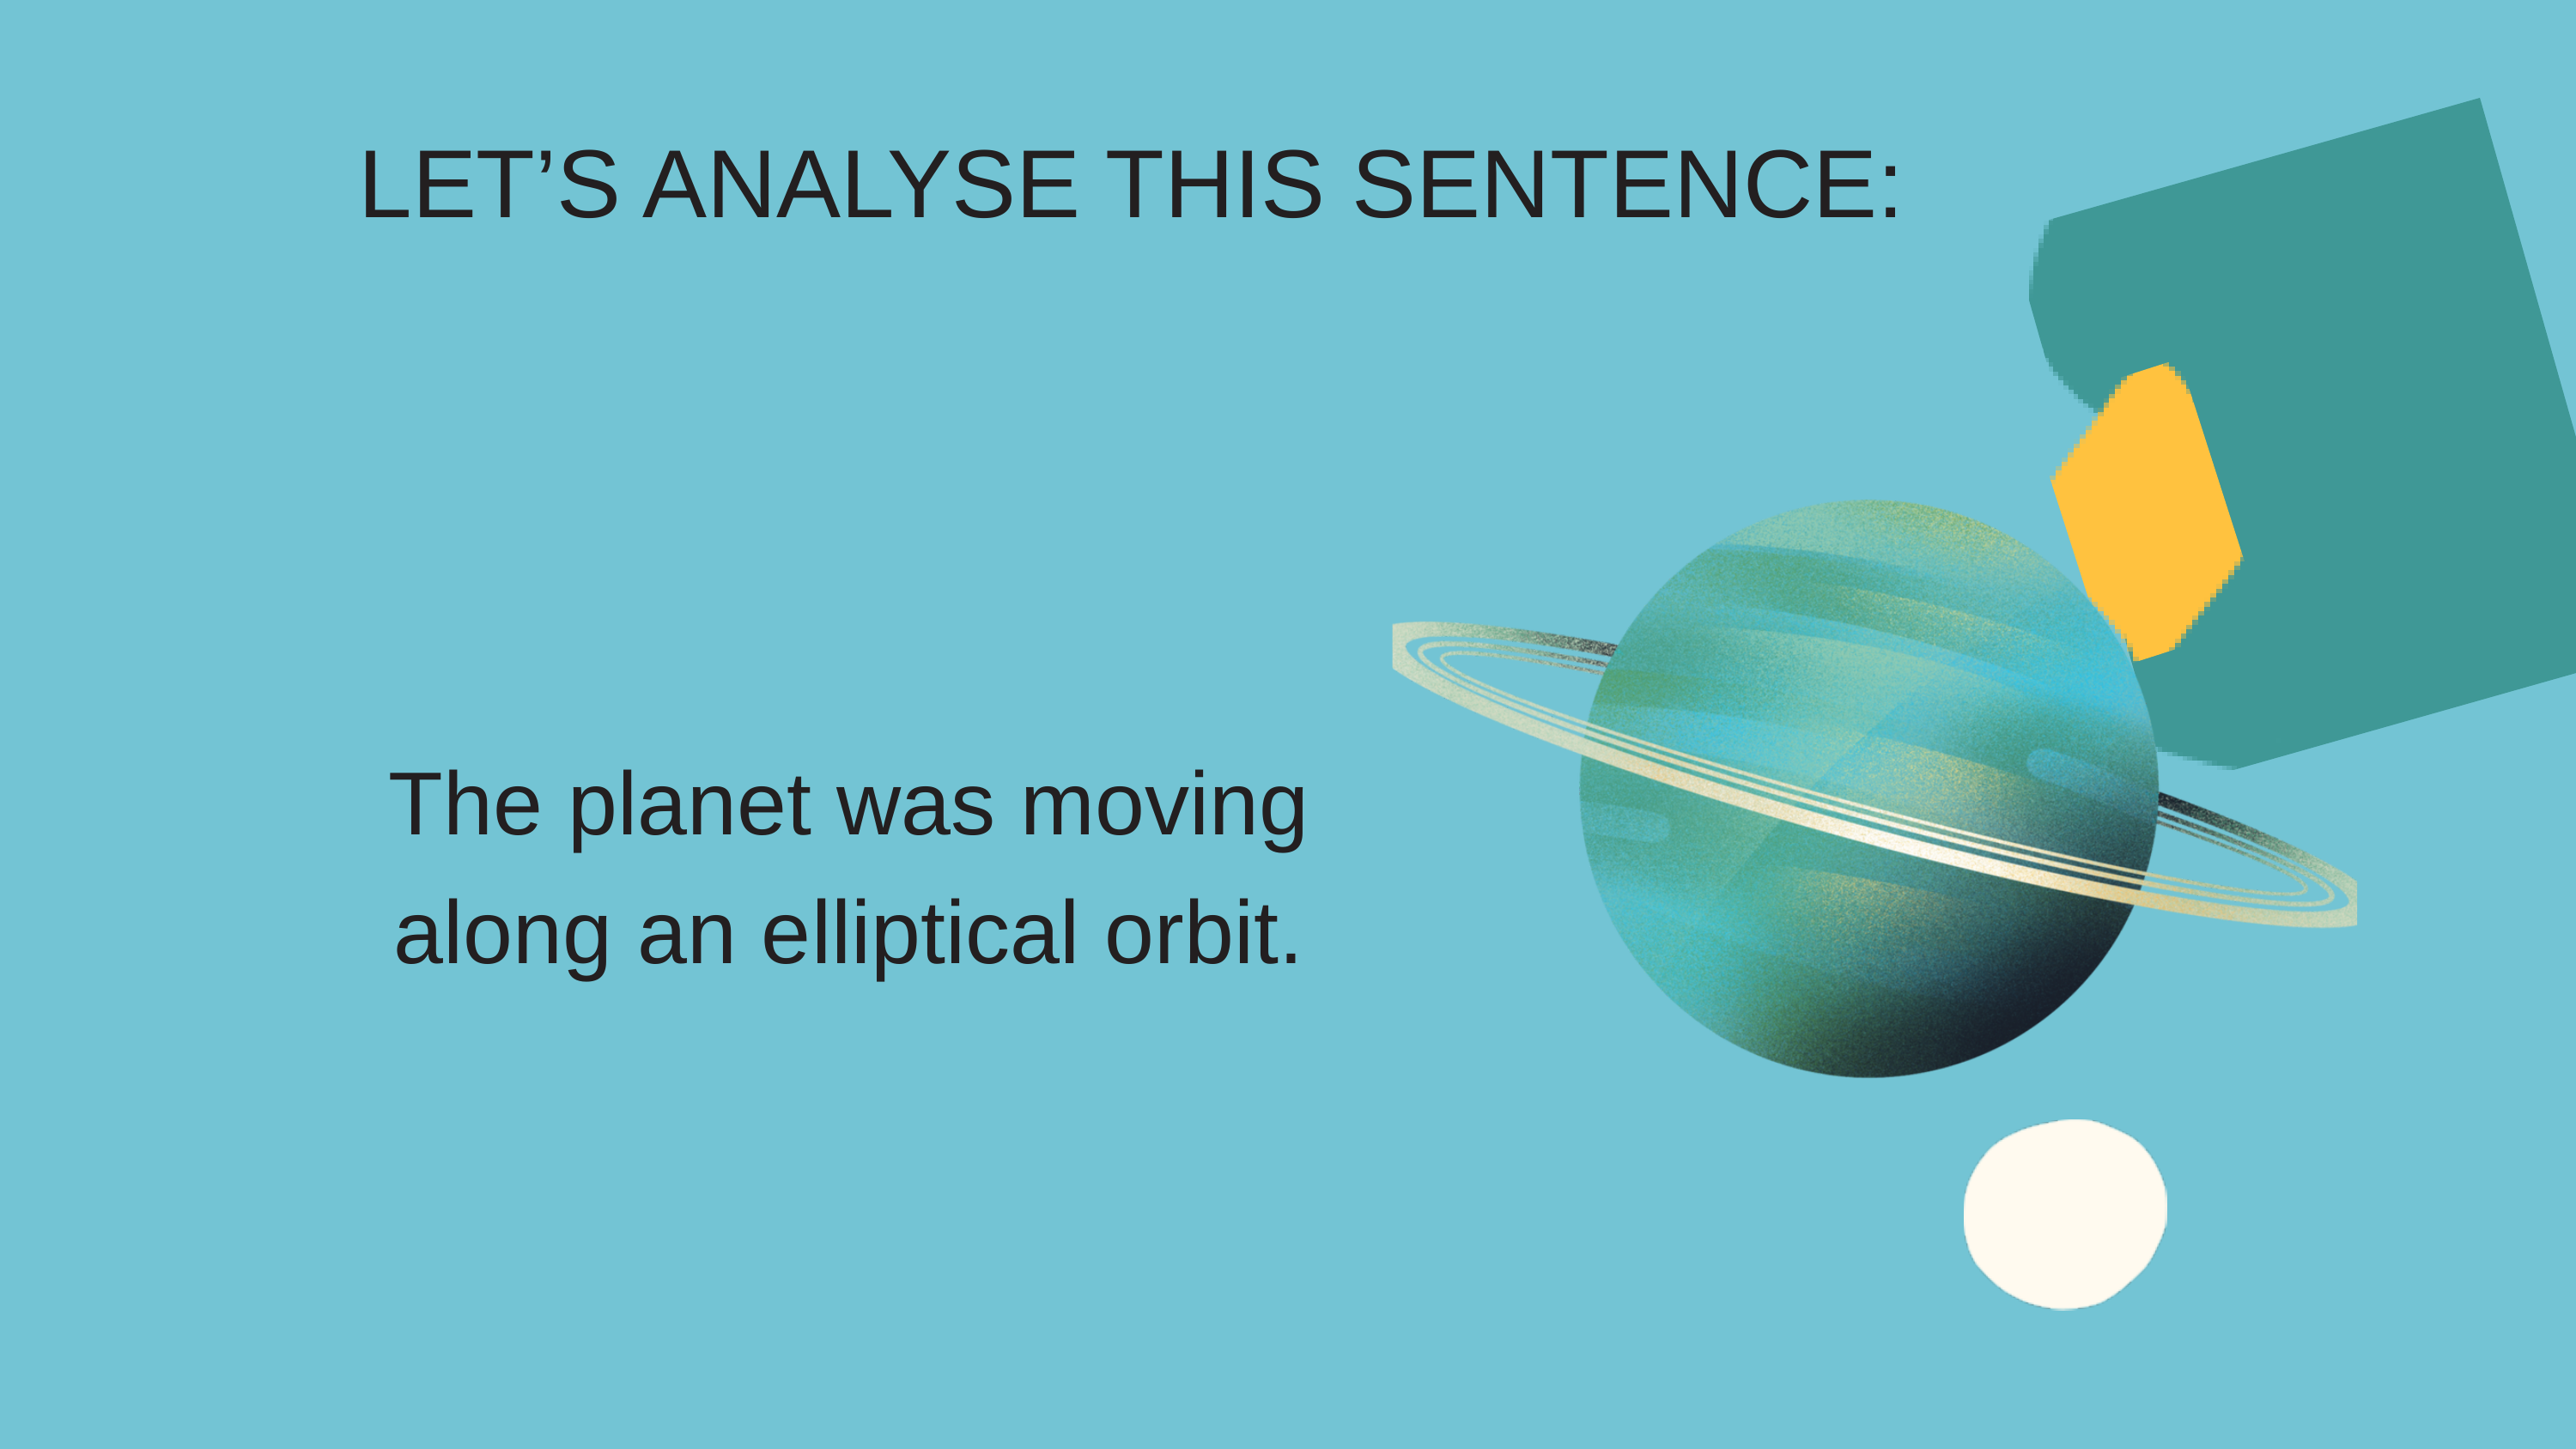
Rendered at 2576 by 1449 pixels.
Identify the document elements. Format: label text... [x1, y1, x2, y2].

text_box LET’S ANALYSE THIS SENTENCE: [198, 97, 2066, 376]
text_box The planet was moving along an elliptical orbit. [306, 724, 1393, 1111]
text_box [2026, 358, 2225, 499]
text_box [2050, 97, 2576, 735]
text_box [1964, 1119, 2168, 1311]
text_box [1392, 499, 2358, 1079]
